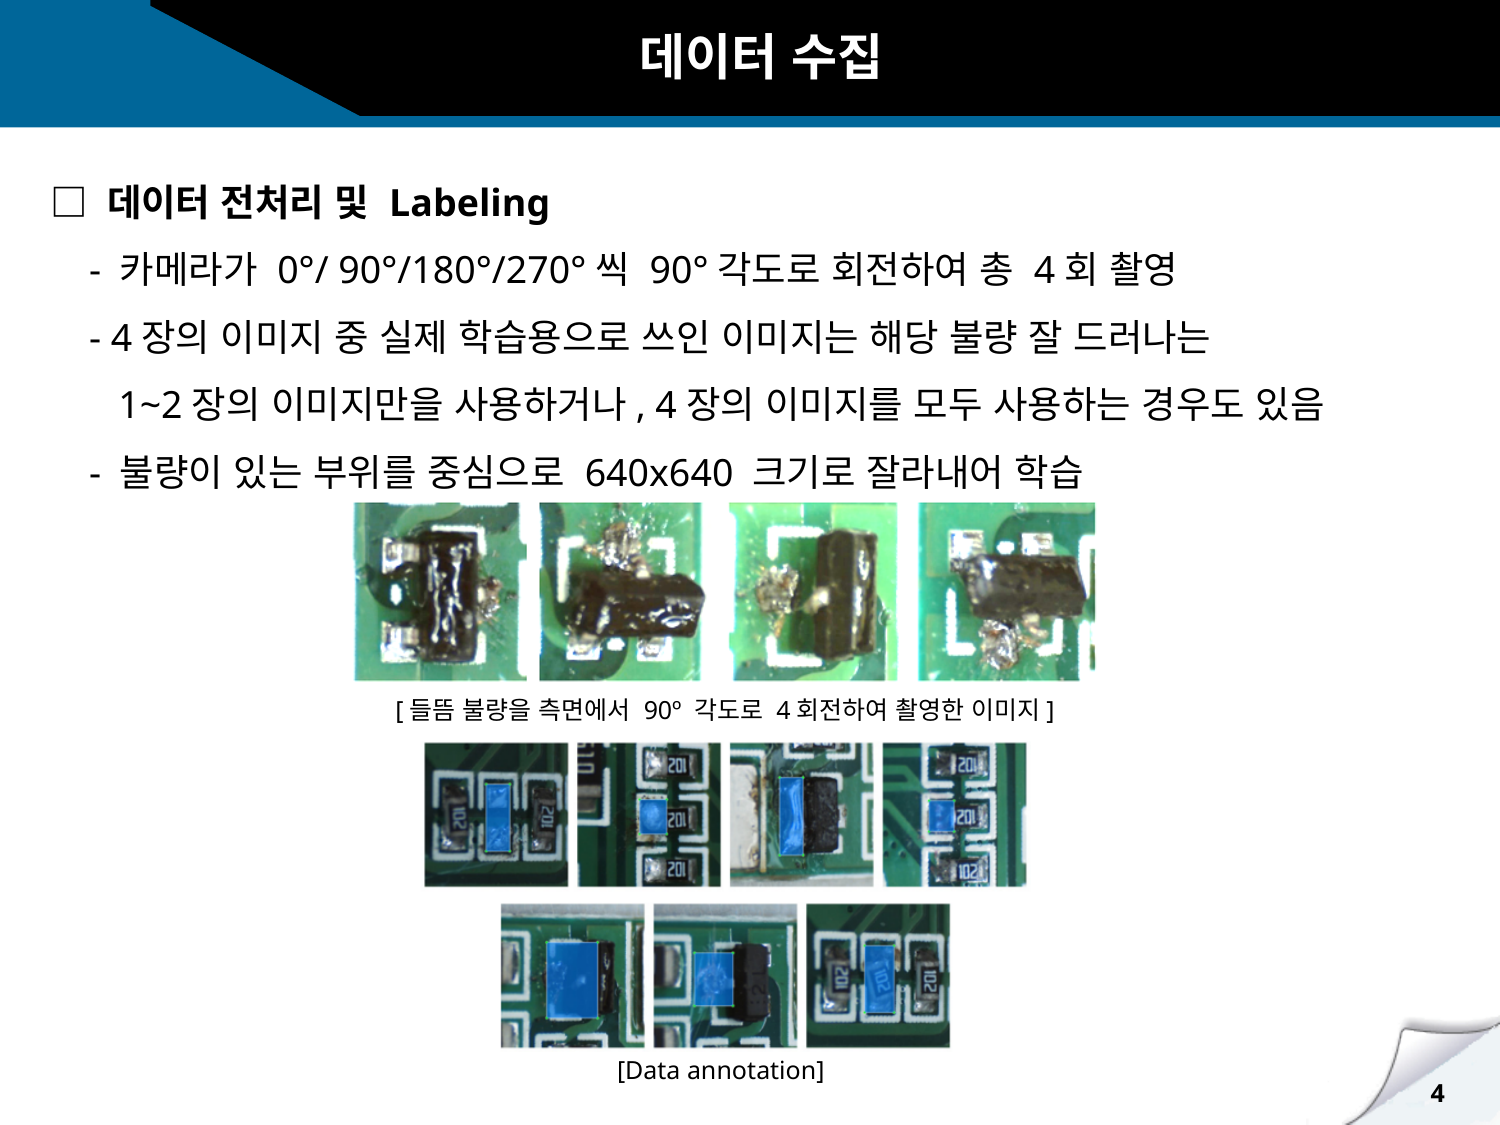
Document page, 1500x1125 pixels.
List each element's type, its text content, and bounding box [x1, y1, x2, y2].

text_box [Data annotation] [296, 1046, 1146, 1092]
text_box □ 데이터 전처리 및 Labeling - 카메라가 0°/ 90°/180°/270°씩 90°각도로 회전하여 총 4회 촬영 - 4장의 이미지 중 실제 학습용으로 쓰인 이미지는 해당 불량 잘 드러나는 1~2장의 이미지만을 사용하거나, 4장의 이미지를 모두 사용하는 경우도 있음 - 불량이 있는 부위를 중심으로 640x640 크기로 잘라내어 학습 [35, 149, 1489, 502]
picture [1306, 1009, 1500, 1125]
text_box 데이터 수집 [348, 18, 1176, 93]
text_box [들뜸 불량을 측면에서 90º 각도로 4회전하여 촬영한 이미지] [300, 686, 1150, 732]
picture [346, 495, 1104, 688]
picture [418, 737, 1032, 1054]
